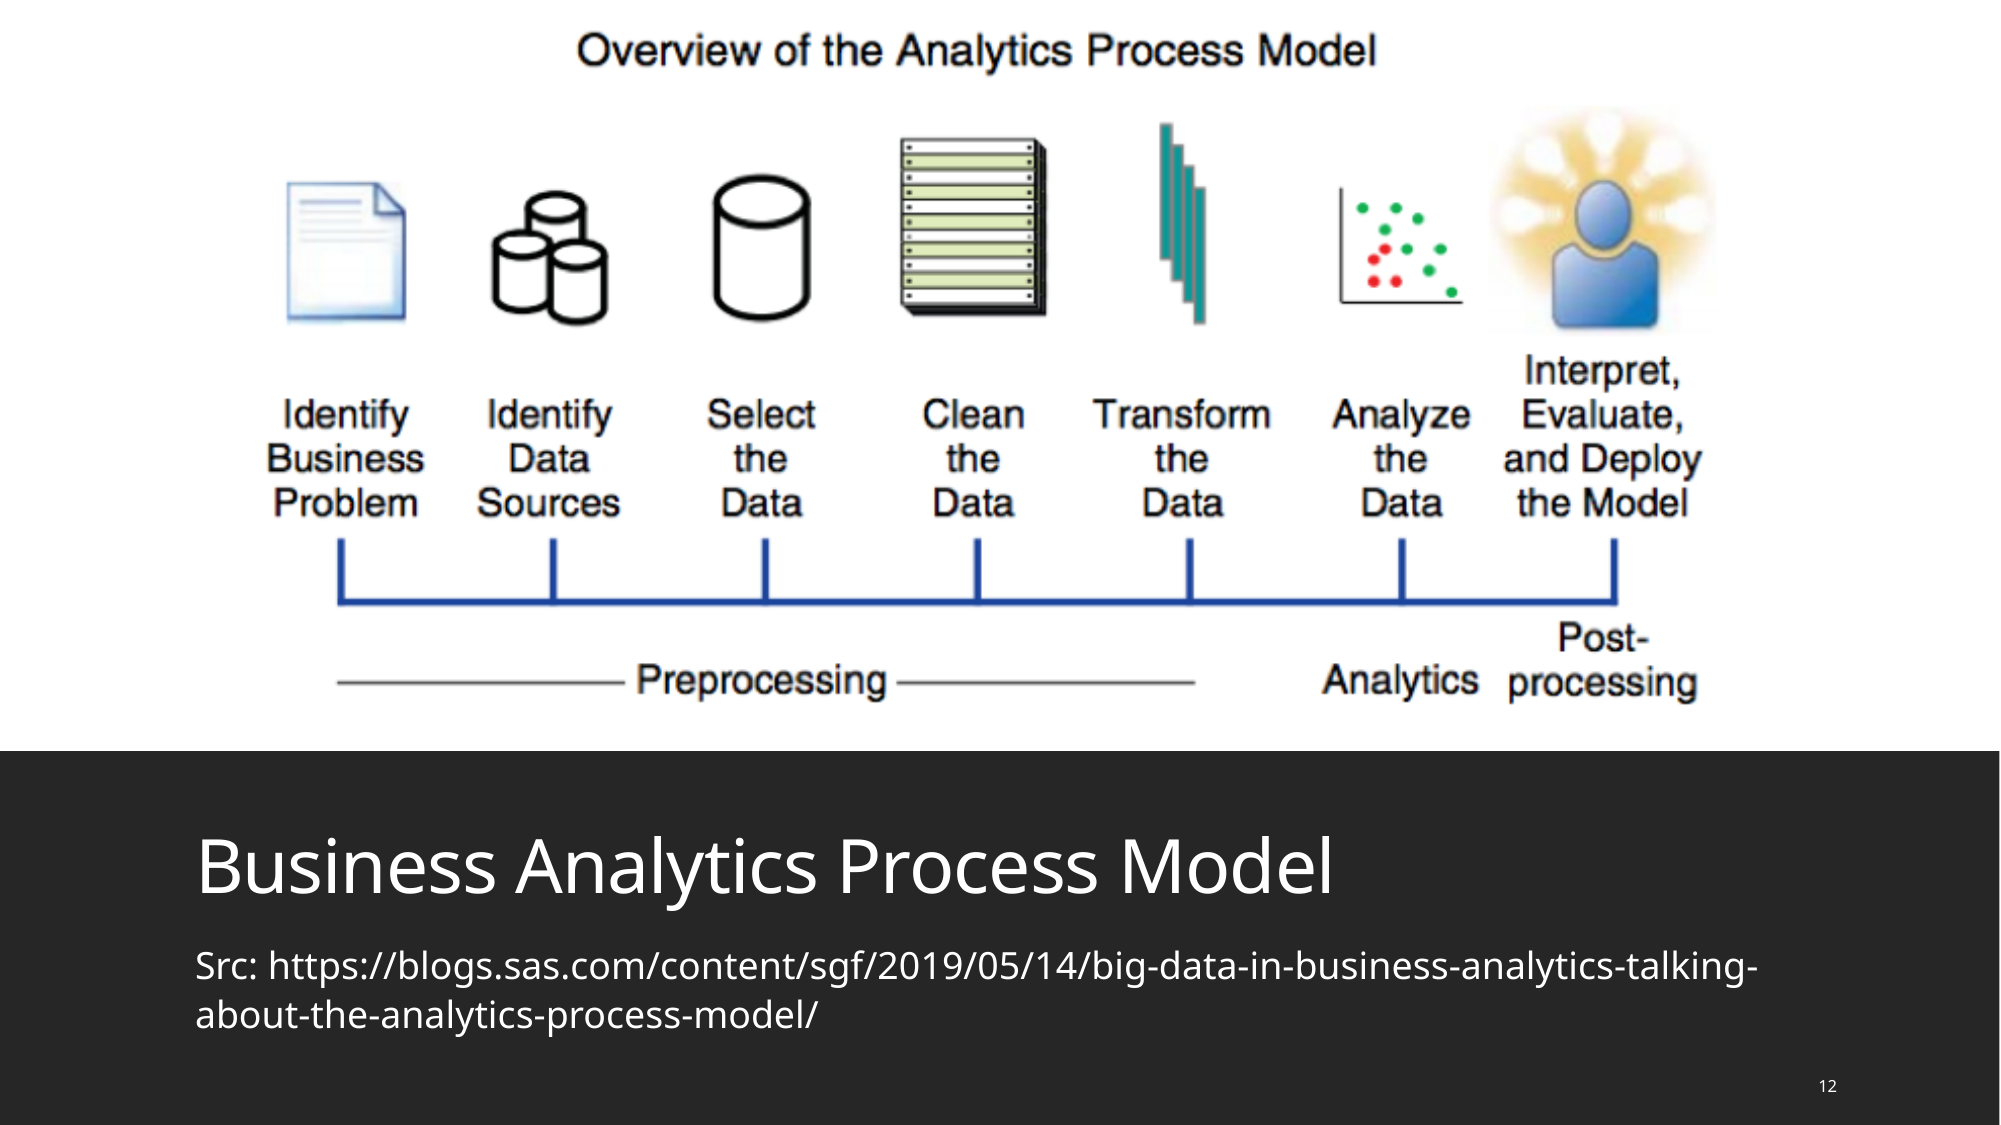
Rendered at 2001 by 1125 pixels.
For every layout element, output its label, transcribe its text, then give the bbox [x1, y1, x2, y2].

picture [174, 0, 1826, 752]
slide_number 12 [1803, 1057, 1932, 1118]
list Src: https://blogs.sas.com/content/sgf/2019/05/14/big-data-in-business-analytics-talking-about-the-analytics-process-model/ [180, 937, 1839, 1038]
title Business Analytics Process Model [180, 787, 1839, 910]
